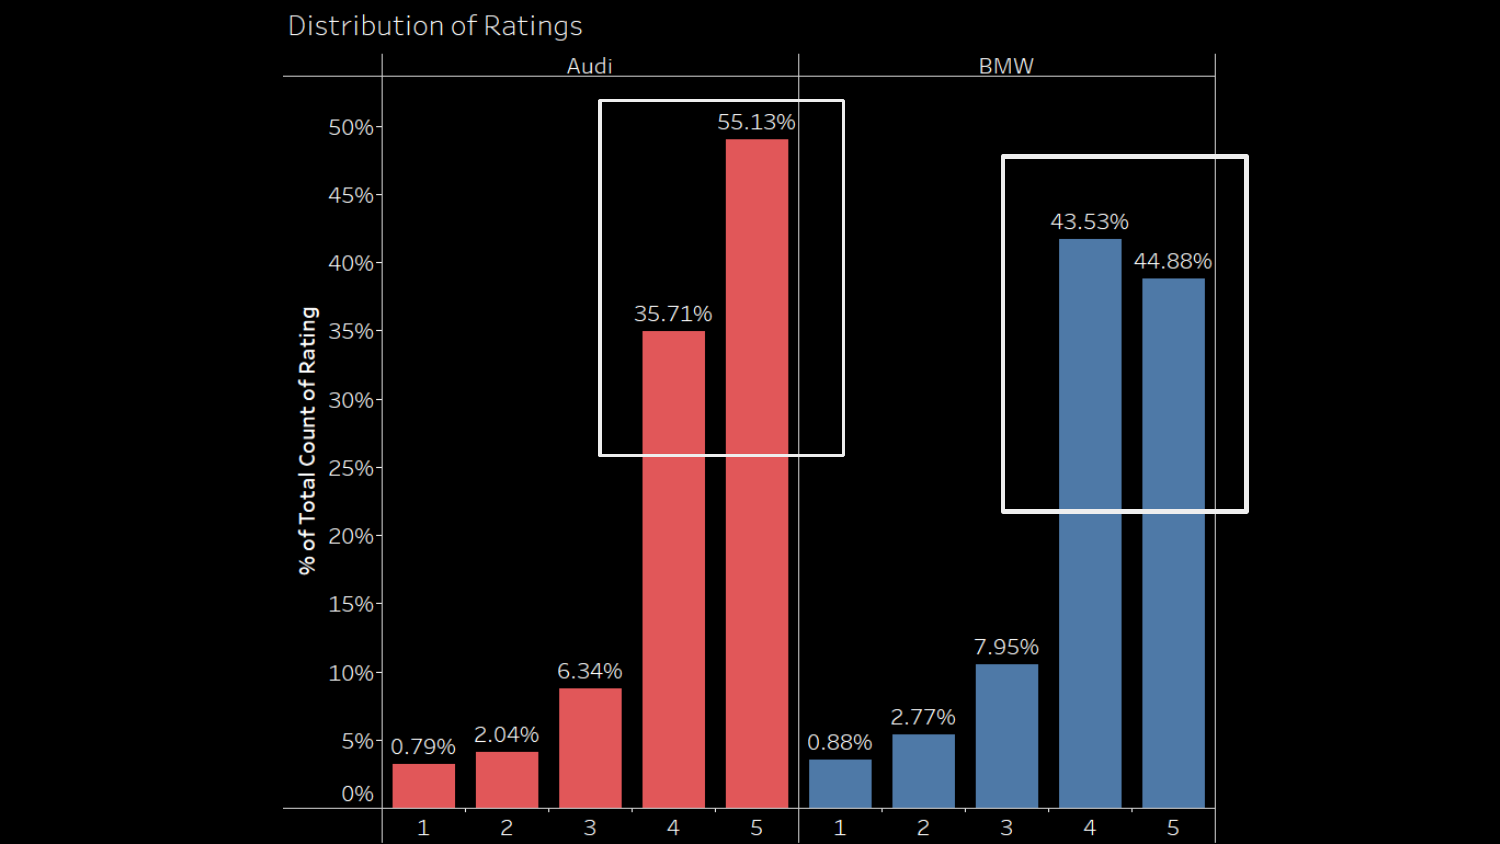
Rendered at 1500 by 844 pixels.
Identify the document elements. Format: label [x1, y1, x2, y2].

picture [283, 0, 1217, 844]
text_box [1221, 156, 1247, 512]
